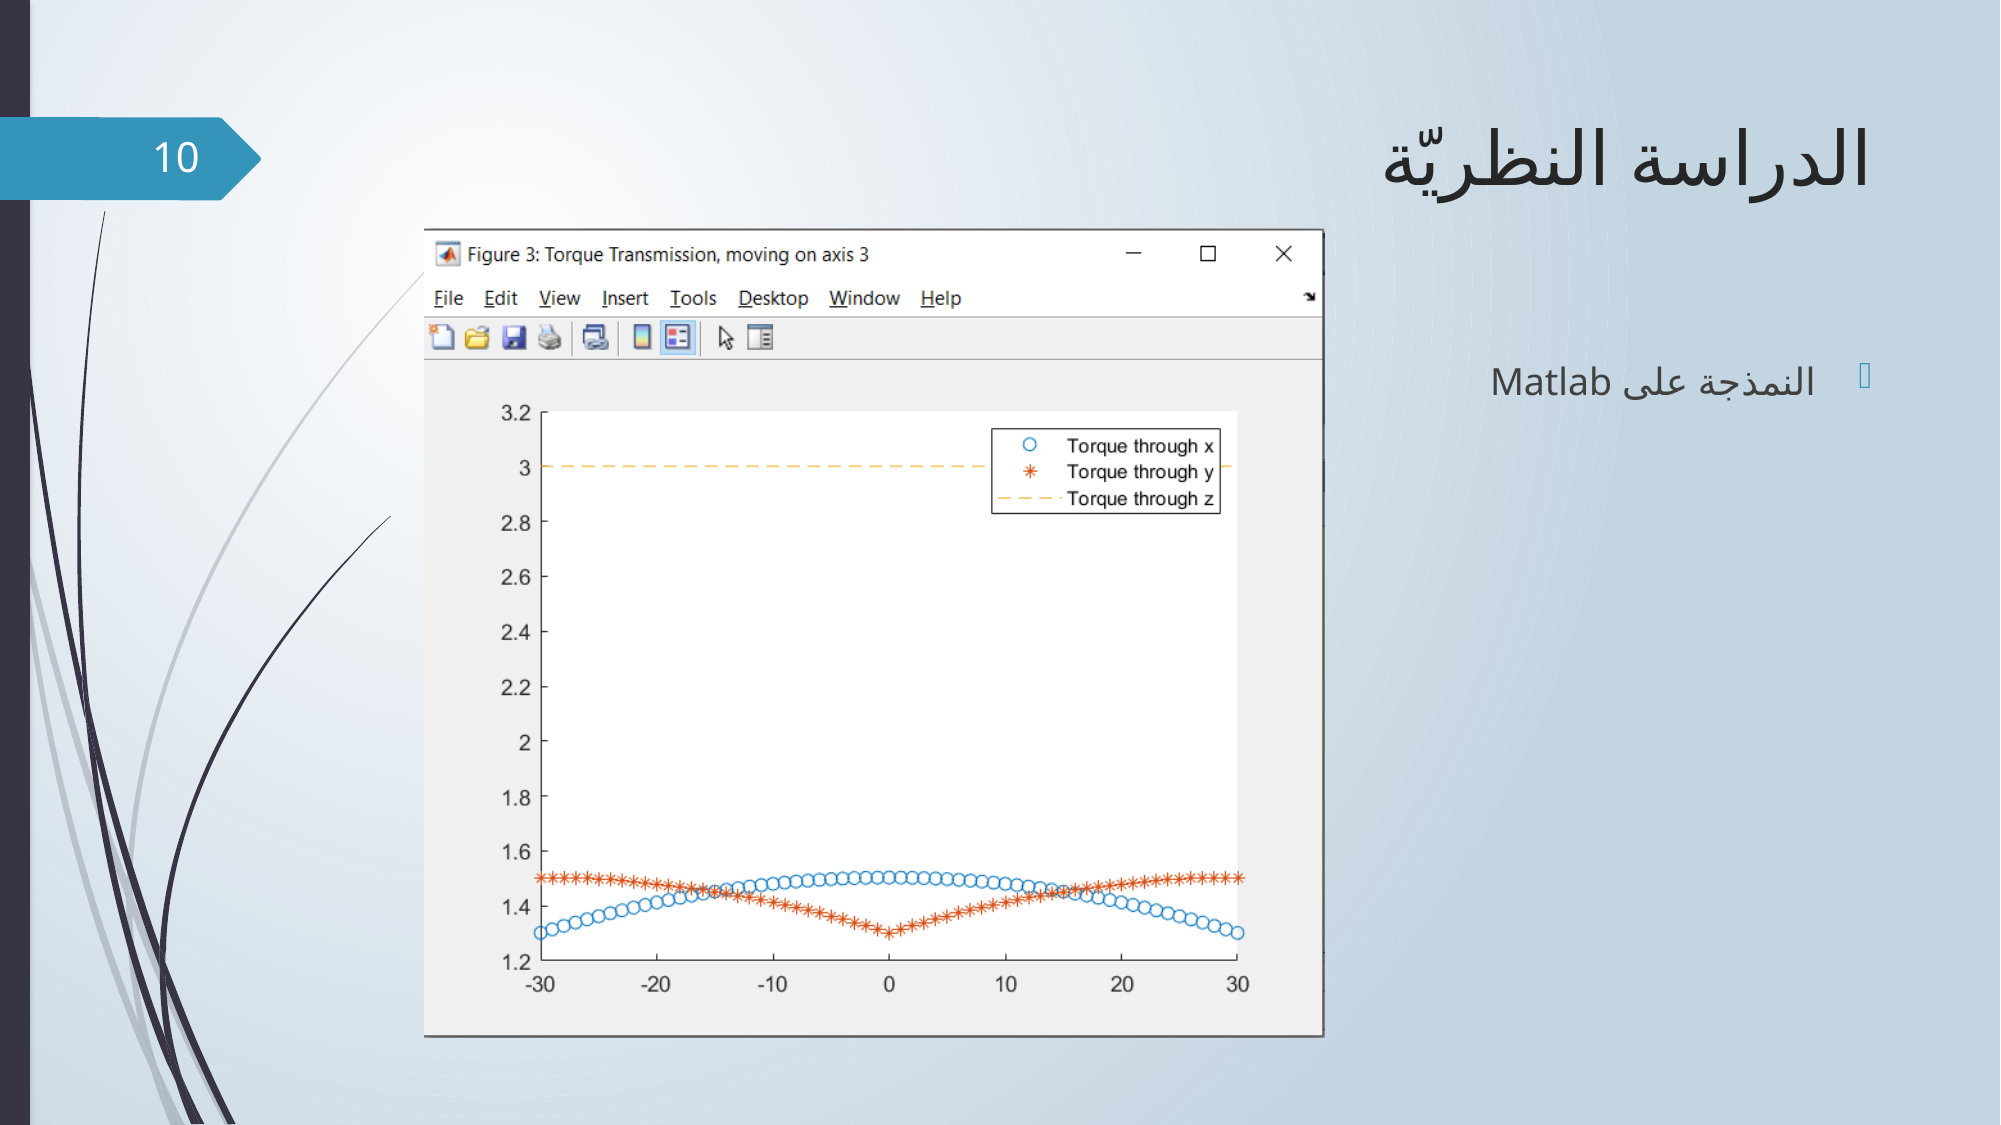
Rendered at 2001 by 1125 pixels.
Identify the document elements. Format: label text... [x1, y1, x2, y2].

slide_number 9 [87, 129, 216, 190]
list النمذجة على Matlab [1329, 350, 1888, 970]
picture [424, 228, 1326, 1039]
title الدراسة النظريّة [425, 102, 1888, 313]
